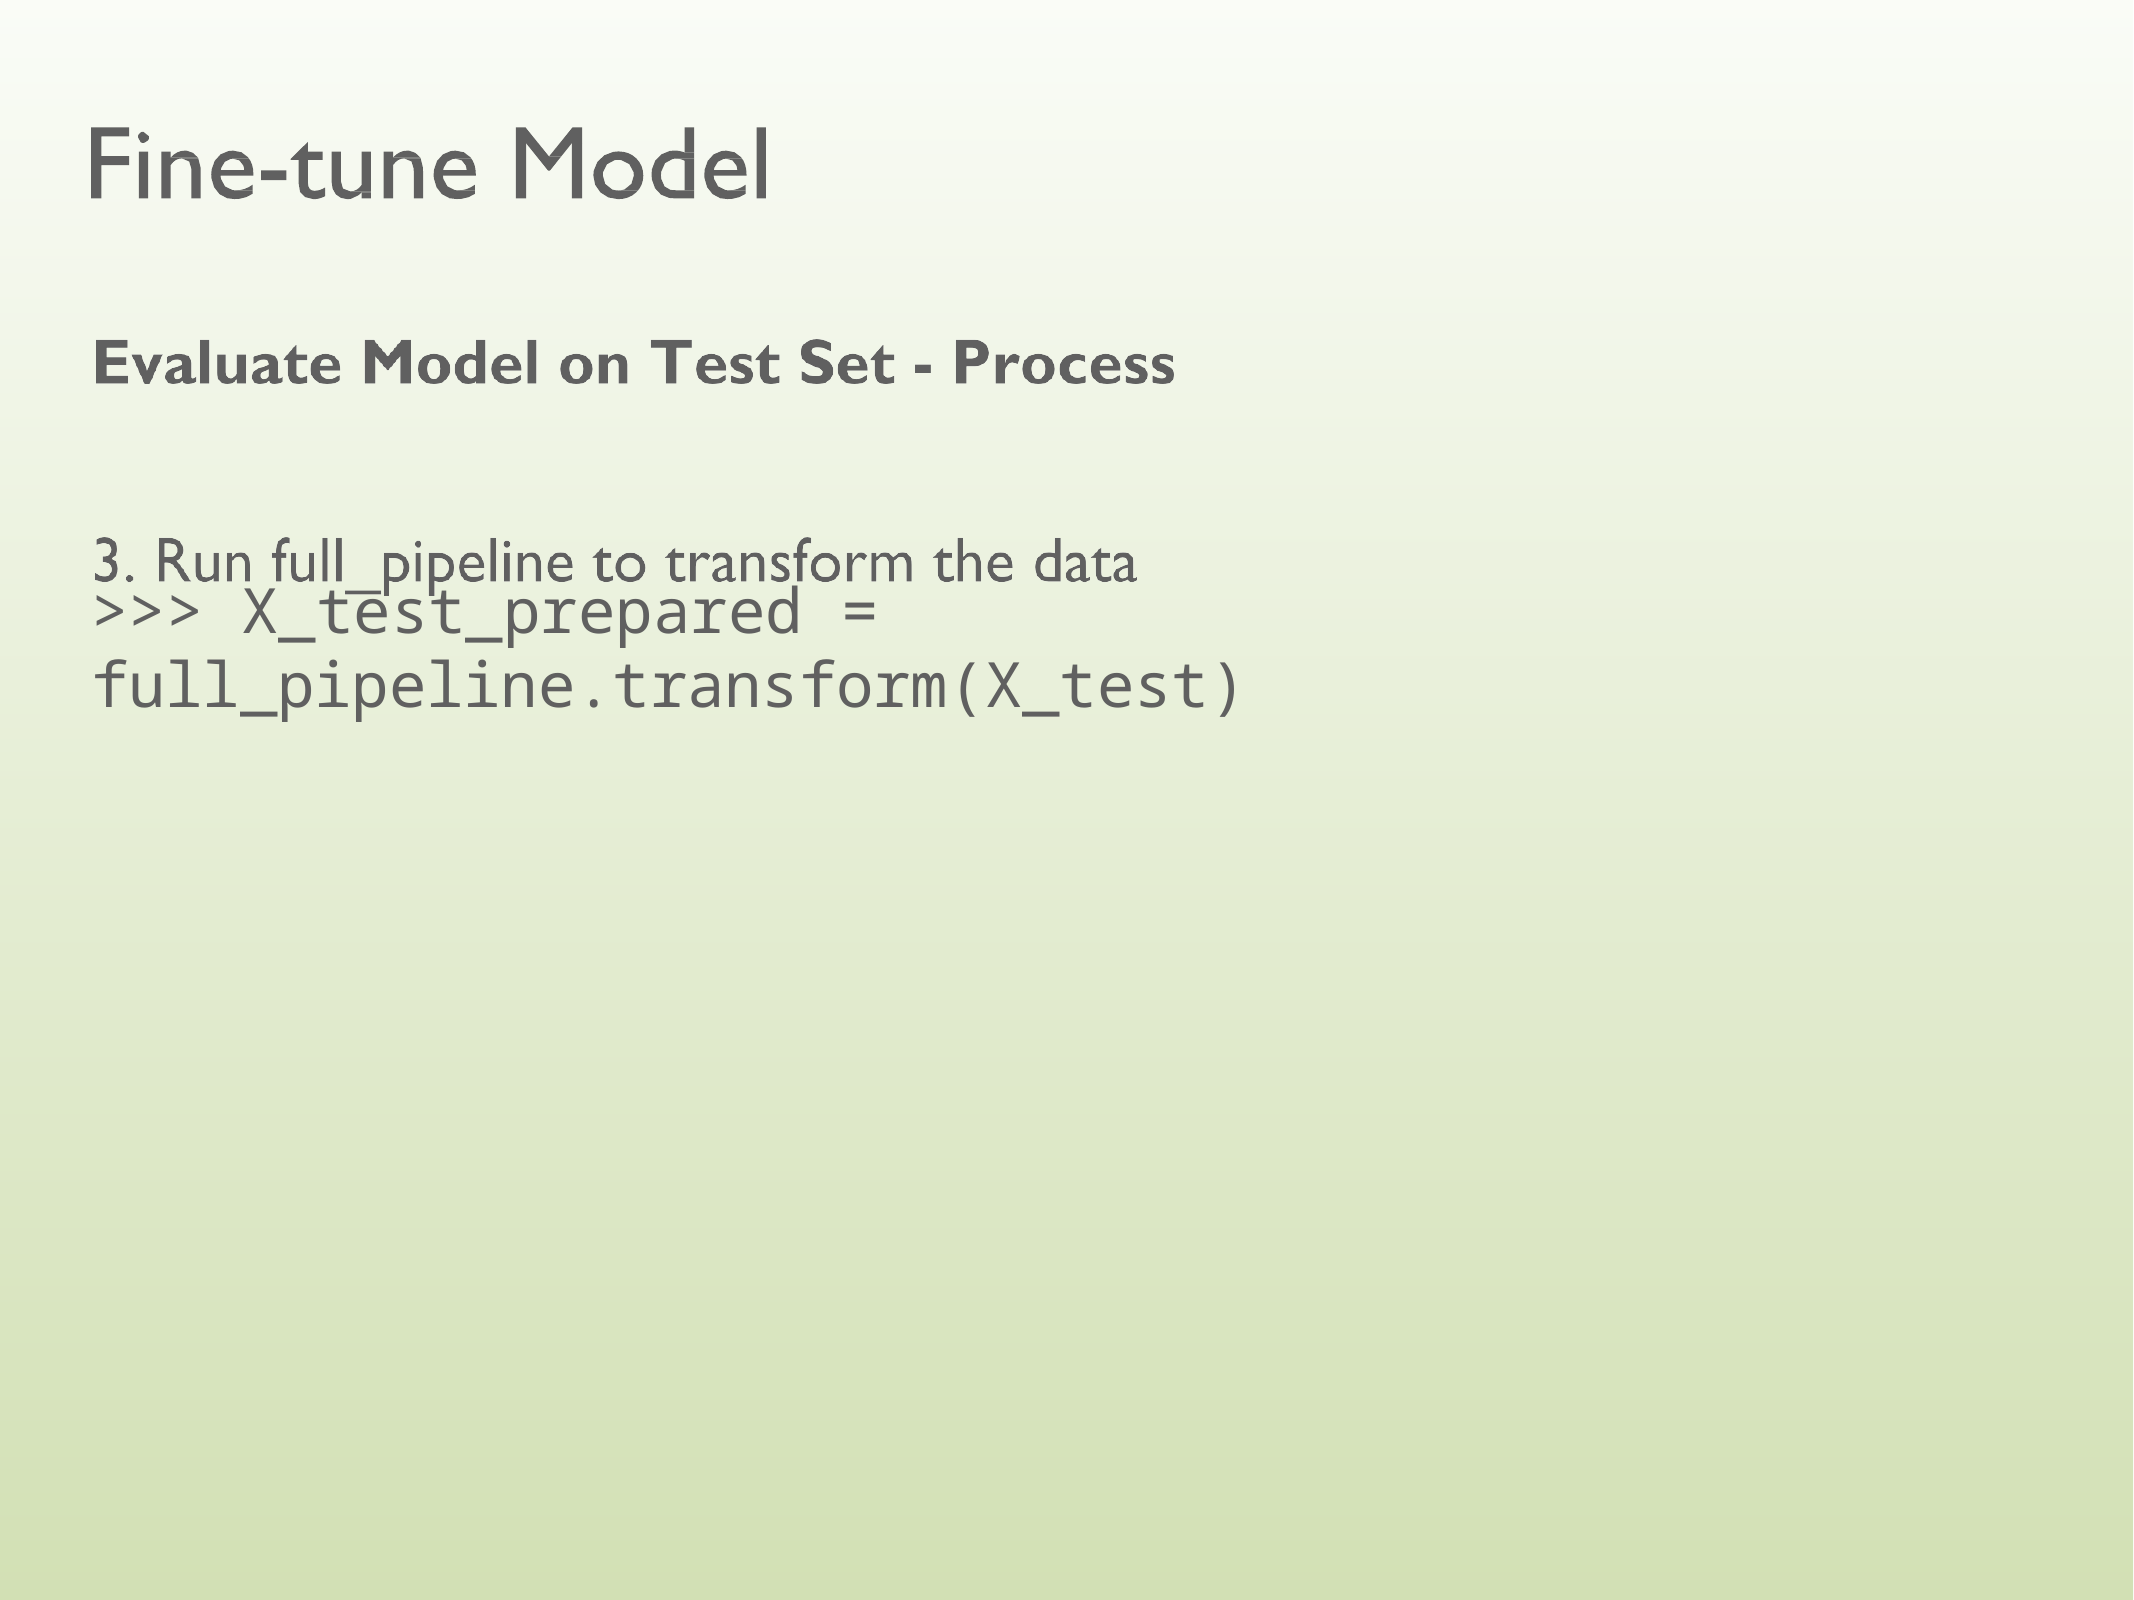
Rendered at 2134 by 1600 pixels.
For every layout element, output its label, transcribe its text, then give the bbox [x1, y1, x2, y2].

text_box [515, 127, 583, 199]
text_box [756, 127, 766, 199]
text_box [211, 150, 254, 200]
text_box [433, 150, 476, 200]
text_box [290, 141, 326, 200]
text_box [138, 131, 149, 143]
text_box [651, 127, 695, 199]
text_box [593, 151, 644, 200]
text_box [331, 151, 371, 200]
text_box [383, 150, 424, 199]
text_box [704, 150, 747, 200]
title >>> X_test_prepared = full_pipeline.transform(X_test) [89, 478, 1981, 838]
text_box [91, 127, 130, 199]
text_box [161, 150, 201, 199]
text_box [261, 170, 287, 181]
picture [95, 339, 1174, 384]
picture [94, 537, 1138, 596]
text_box [138, 151, 149, 199]
